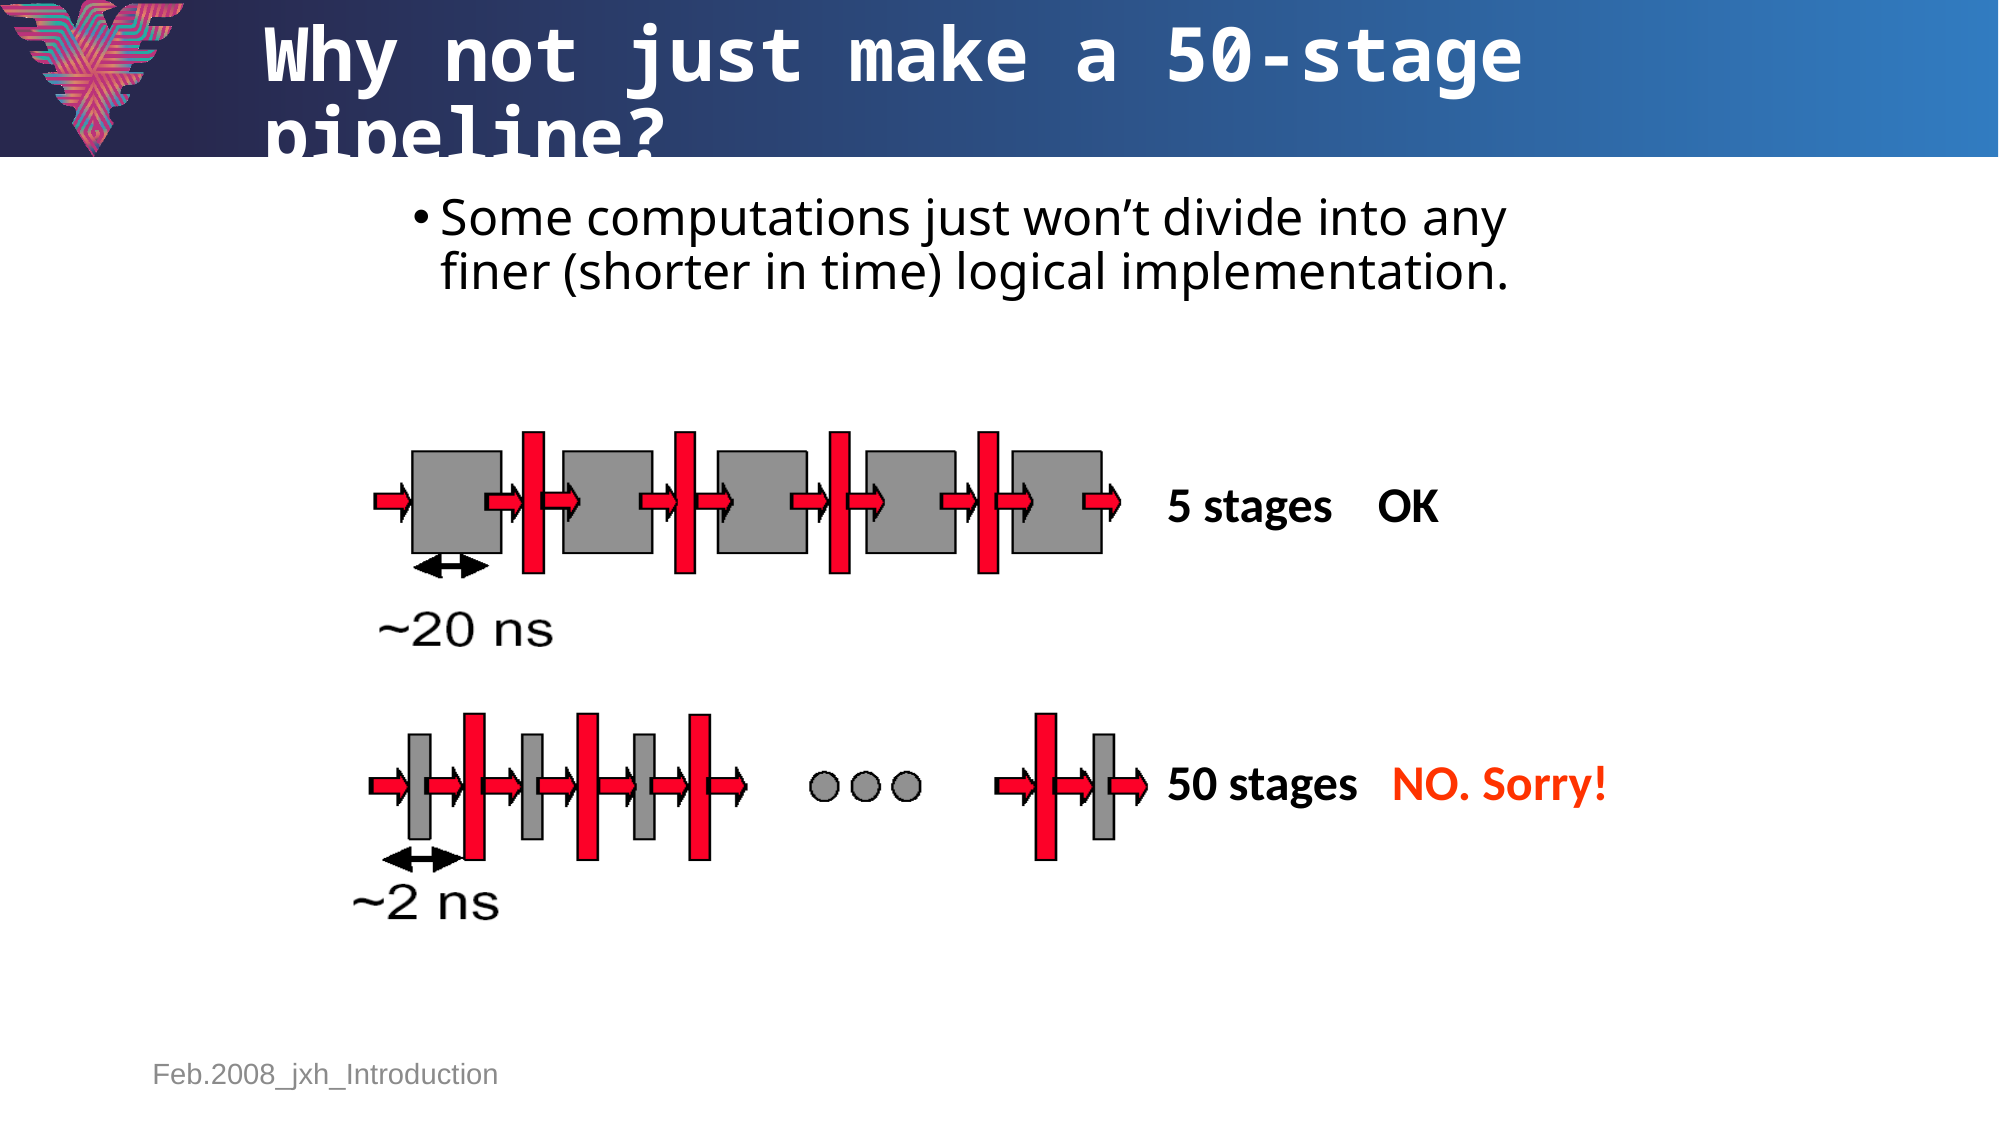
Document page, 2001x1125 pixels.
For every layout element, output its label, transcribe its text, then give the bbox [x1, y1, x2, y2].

list Some computations just won’t divide into any finer (shorter in time) logical implementation. [397, 184, 1644, 392]
title Why not just make a 50-stage pipeline? [249, 0, 1750, 197]
list 5 stages OK 50 stages NO. Sorry! [1151, 471, 1709, 872]
picture [0, 0, 189, 157]
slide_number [137, 1042, 588, 1103]
picture [326, 692, 1177, 943]
picture [326, 408, 1165, 672]
